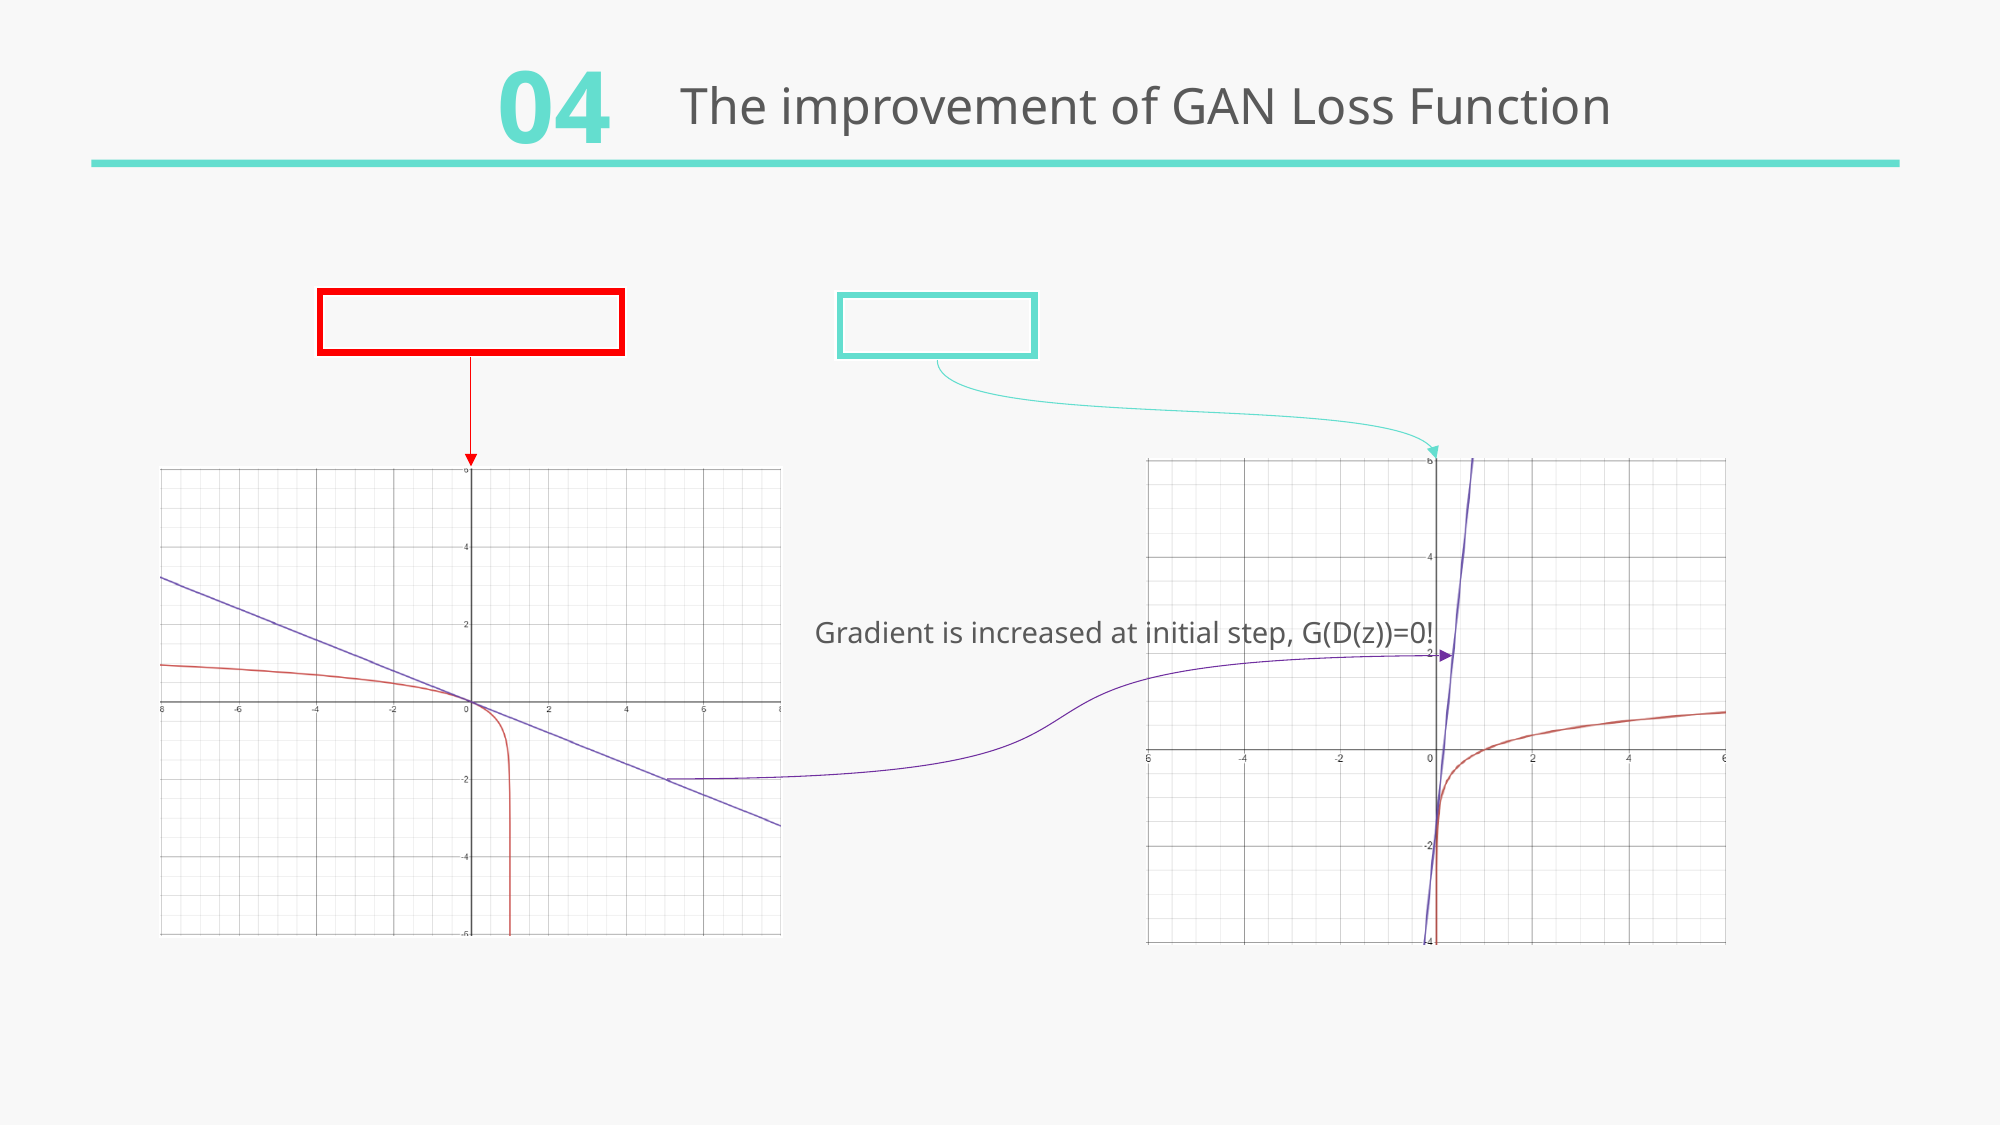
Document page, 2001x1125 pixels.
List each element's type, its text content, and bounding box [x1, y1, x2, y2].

text_box [314, 286, 627, 358]
text_box [90, 159, 482, 168]
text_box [482, 36, 1619, 173]
text_box Gradient is increased at initial step, G(D(z))=0! [799, 606, 1137, 655]
text_box [1619, 159, 1901, 168]
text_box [1137, 159, 1237, 655]
picture [159, 466, 783, 938]
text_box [667, 655, 1453, 779]
text_box [834, 290, 1040, 361]
picture [1146, 458, 1726, 945]
